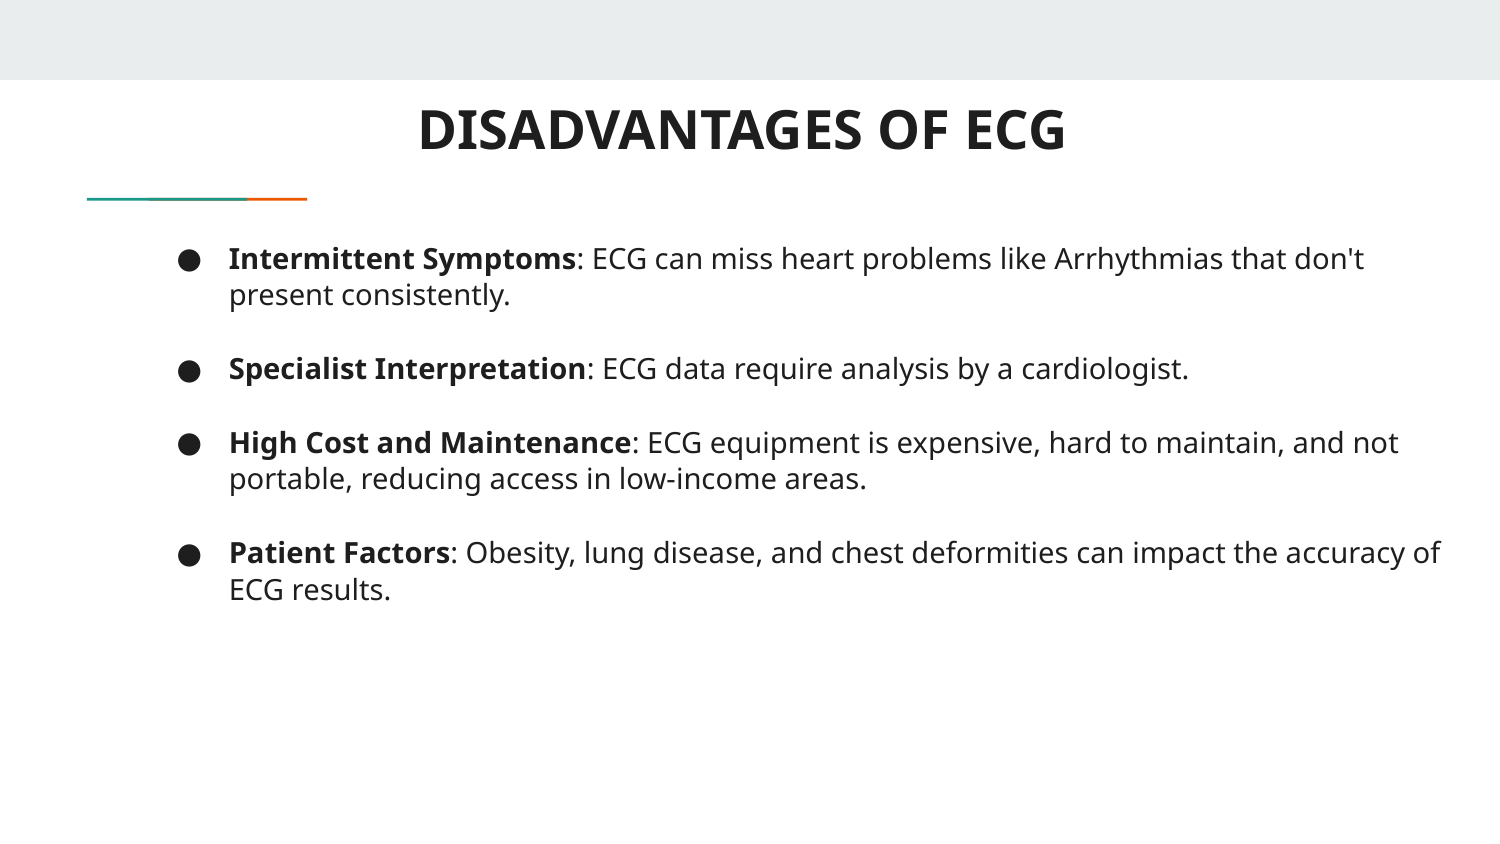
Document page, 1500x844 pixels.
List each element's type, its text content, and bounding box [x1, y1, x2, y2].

list Intermittent Symptoms: ECG can miss heart problems like Arrhythmias that don't present consistently. Specialist Interpretation: ECG data require analysis by a cardiologist. High Cost and Maintenance: ECG equipment is expensive, hard to maintain, and not portable, reducing access in low-income areas. Patient Factors: Obesity, lung disease, and chest deformities can impact the accuracy of ECG results. [63, 223, 1481, 844]
title DISADVANTAGES OF ECG [63, 80, 1437, 194]
